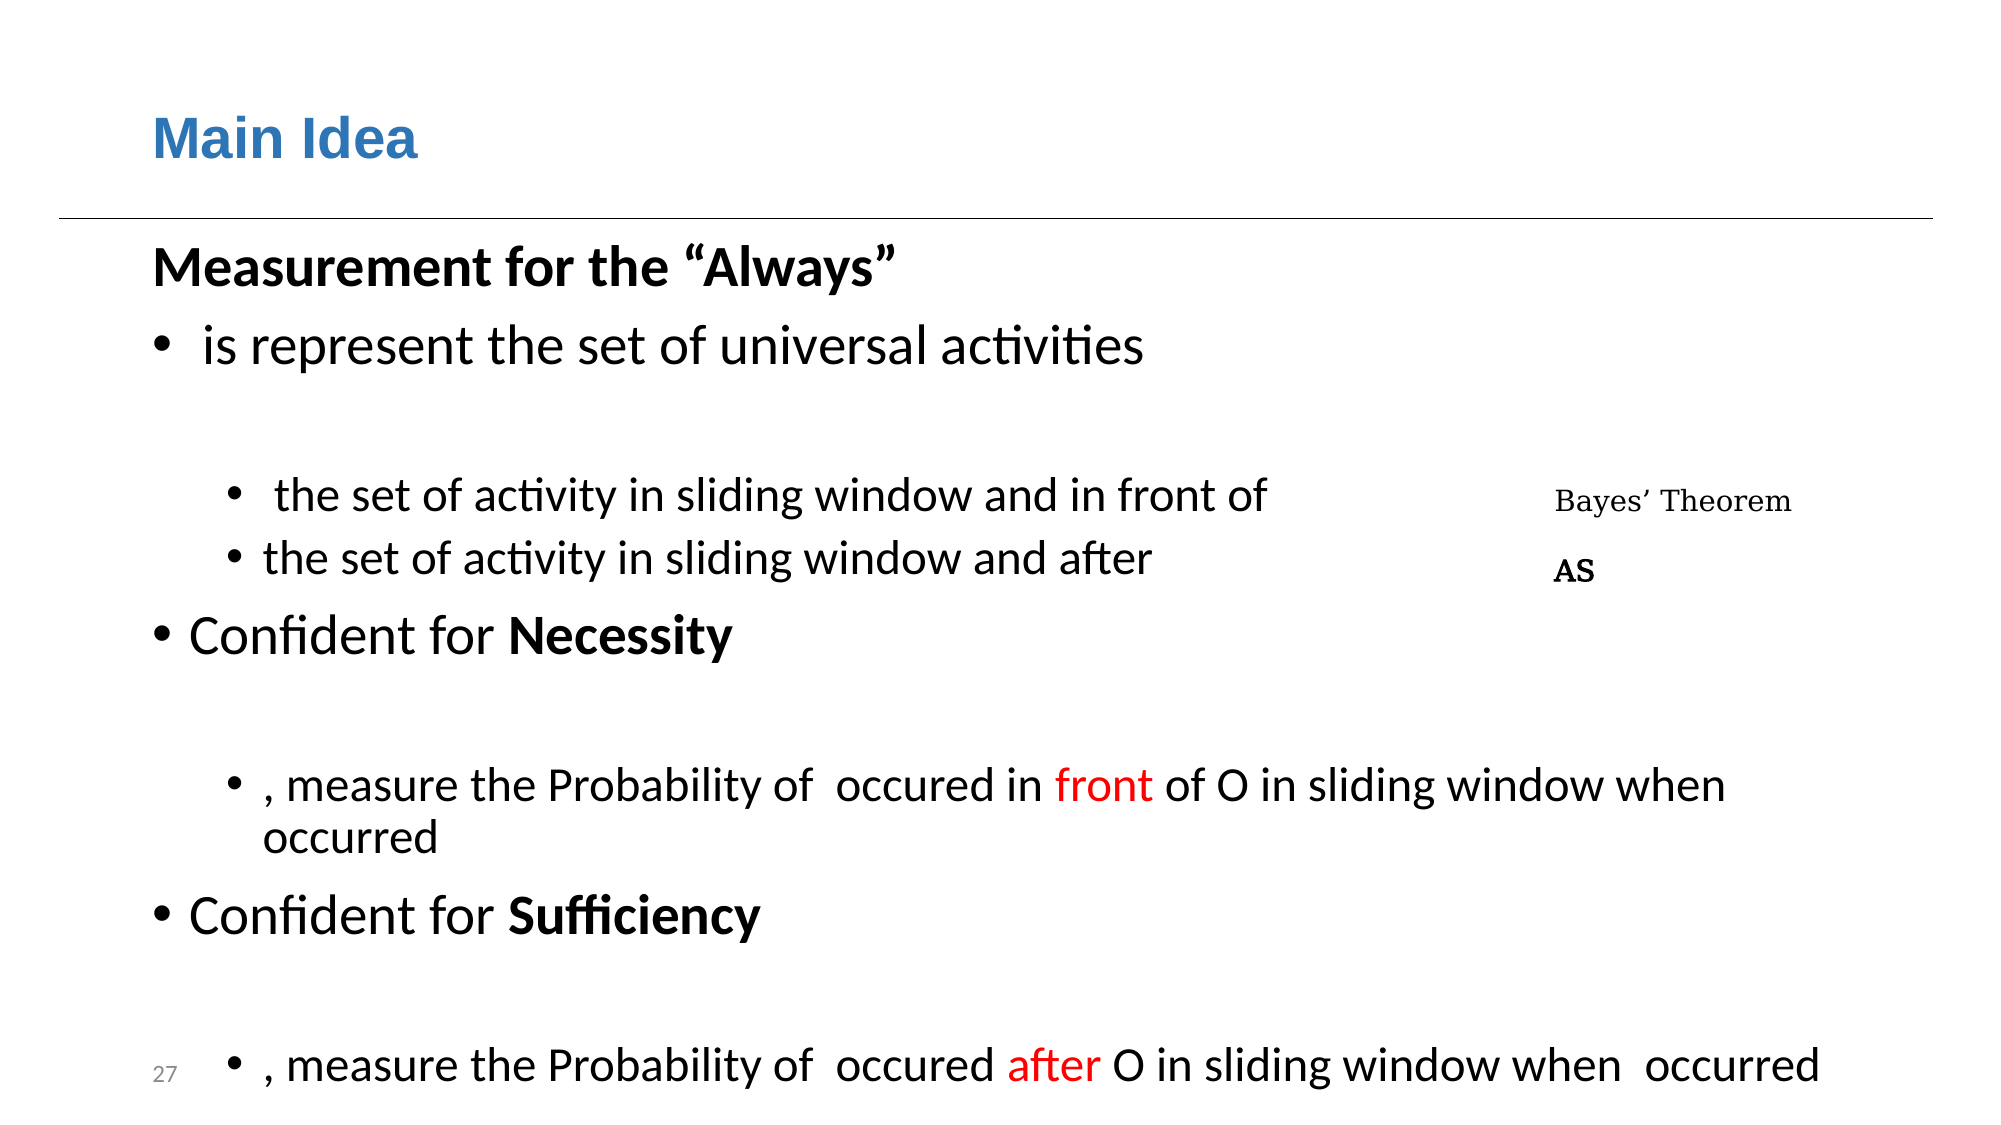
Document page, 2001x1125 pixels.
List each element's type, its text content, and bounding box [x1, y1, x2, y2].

text_box [1296, 992, 1891, 1125]
title Main Idea [137, 59, 1863, 219]
slide_number 27 [137, 1042, 588, 1103]
picture [1283, 1004, 1310, 1125]
list Measurement for the “Always” [137, 228, 1863, 307]
